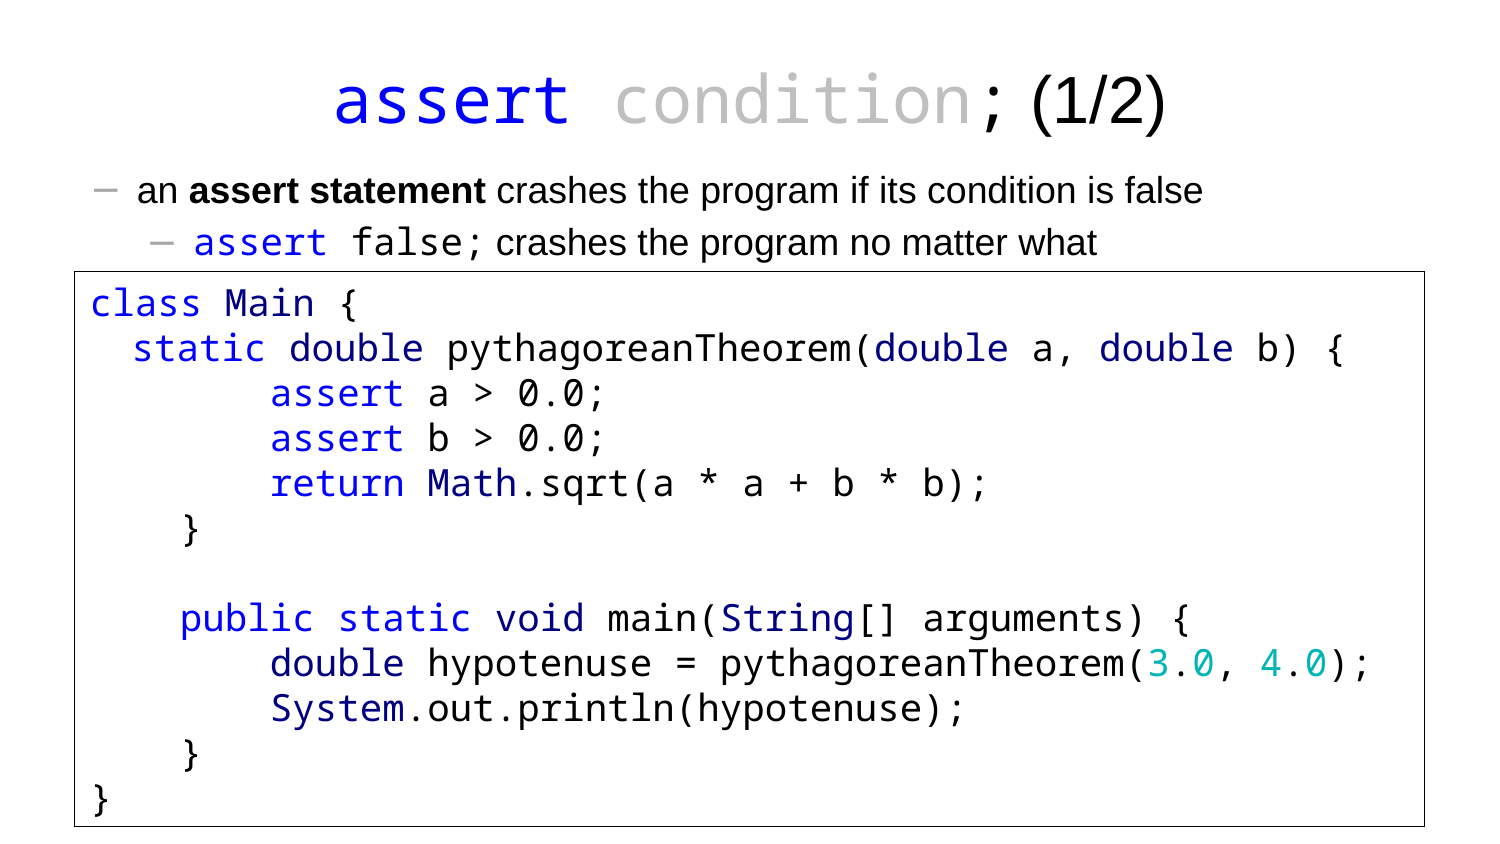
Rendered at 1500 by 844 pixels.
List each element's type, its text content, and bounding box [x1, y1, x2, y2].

title assert condition; (1/2) [75, 41, 1425, 152]
text_box class Main { static double pythagoreanTheorem(double a, double b) { assert a > 0.0; assert b > 0.0; return Math.sqrt(a * a + b * b); } public static void main(String[] arguments) { double hypotenuse = pythagoreanTheorem(3.0, 4.0); System.out.println(hypotenuse); } } [74, 271, 1425, 827]
list an assert statement crashes the program if its condition is false assert false; crashes the program no matter what [75, 158, 1425, 271]
